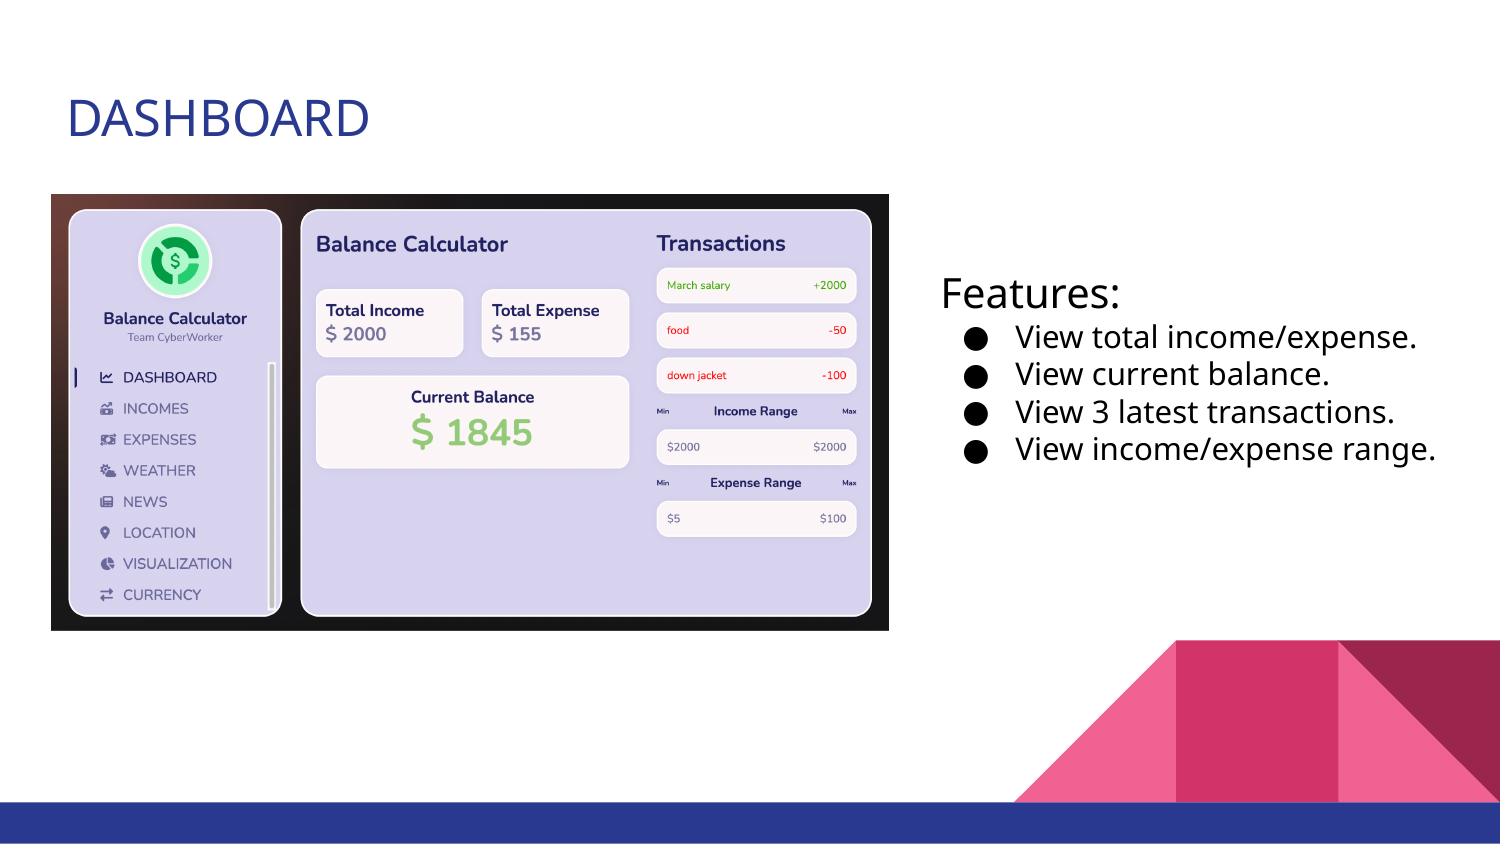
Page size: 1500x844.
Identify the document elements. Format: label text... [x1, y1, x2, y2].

text_box Features: View total income/expense. View current balance. View 3 latest transactions. View income/expense range. [925, 251, 1486, 482]
title DASHBOARD [51, 67, 1449, 167]
picture [50, 194, 889, 631]
